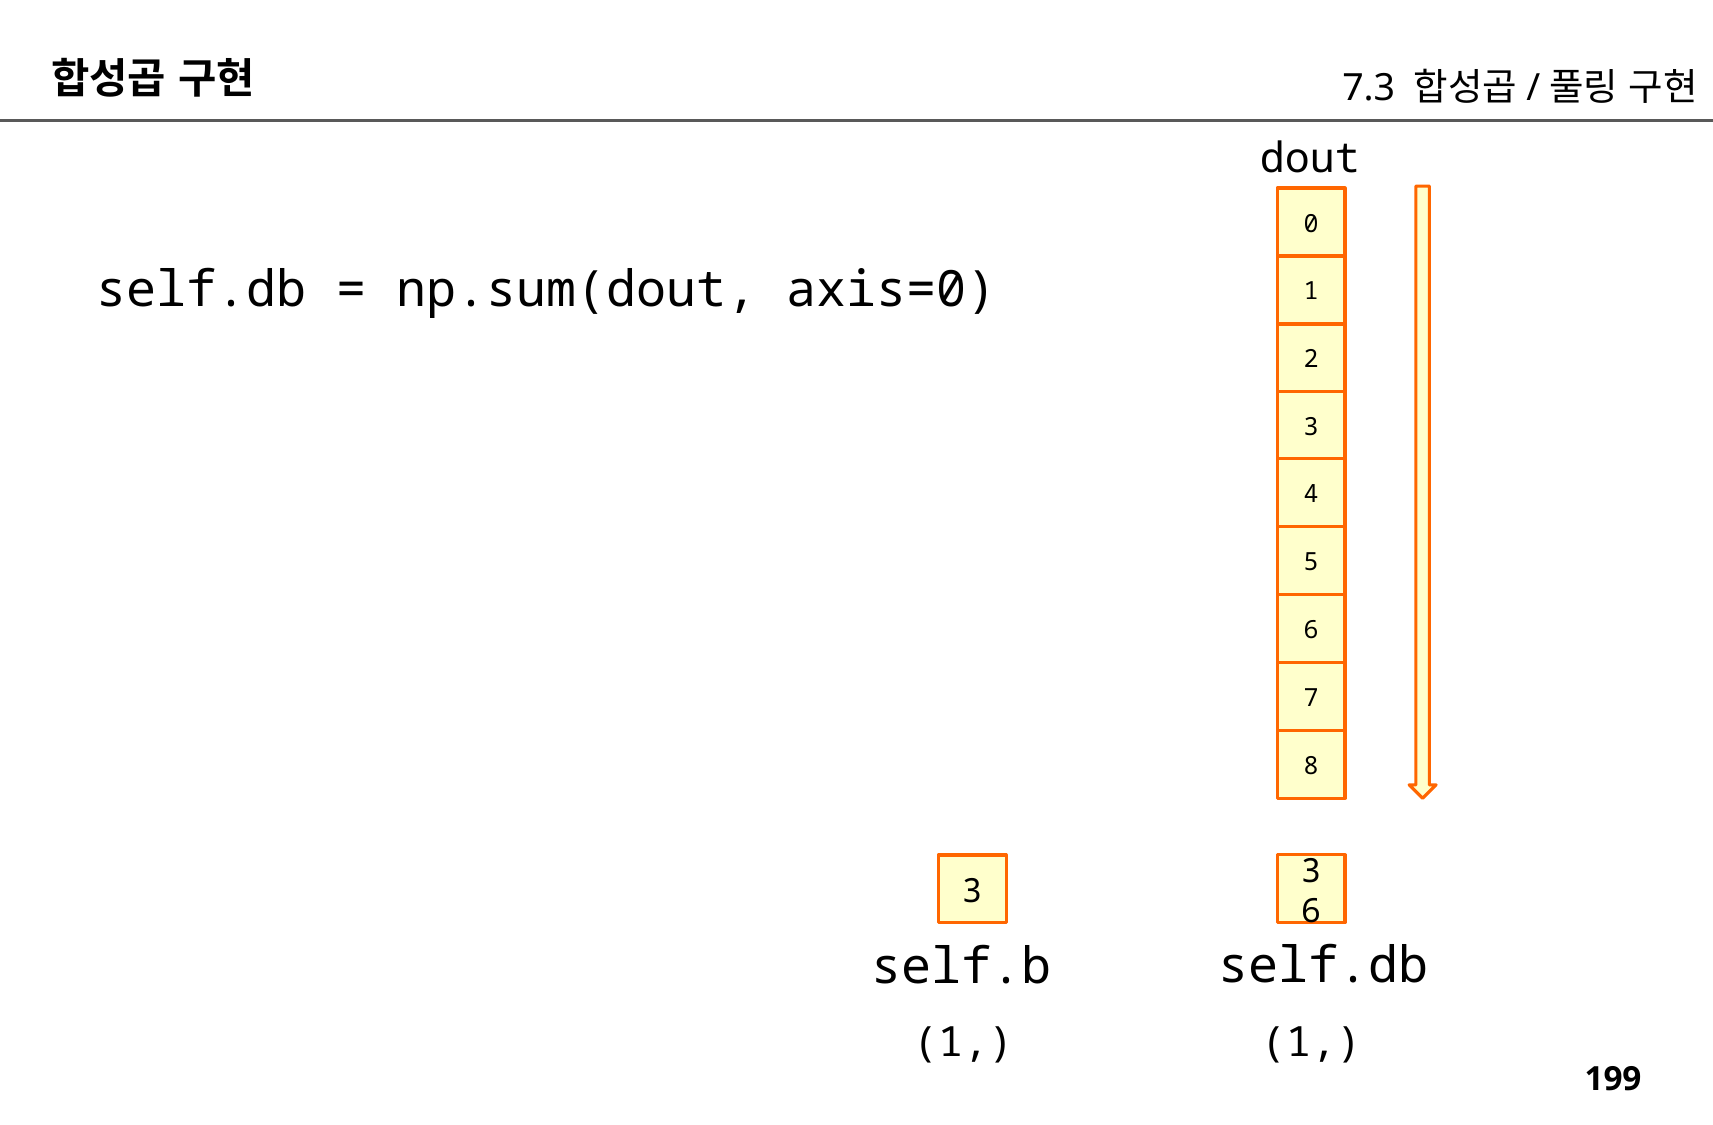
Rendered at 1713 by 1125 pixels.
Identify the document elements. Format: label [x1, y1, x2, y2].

text_box [856, 926, 1067, 1001]
text_box [916, 44, 1713, 111]
text_box [1407, 184, 1439, 801]
text_box [898, 1007, 1028, 1073]
text_box [936, 853, 1008, 925]
text_box [81, 249, 1011, 325]
text_box [1203, 853, 1444, 1001]
text_box [1245, 123, 1375, 799]
text_box [11, 13, 803, 105]
text_box [1246, 1007, 1376, 1072]
